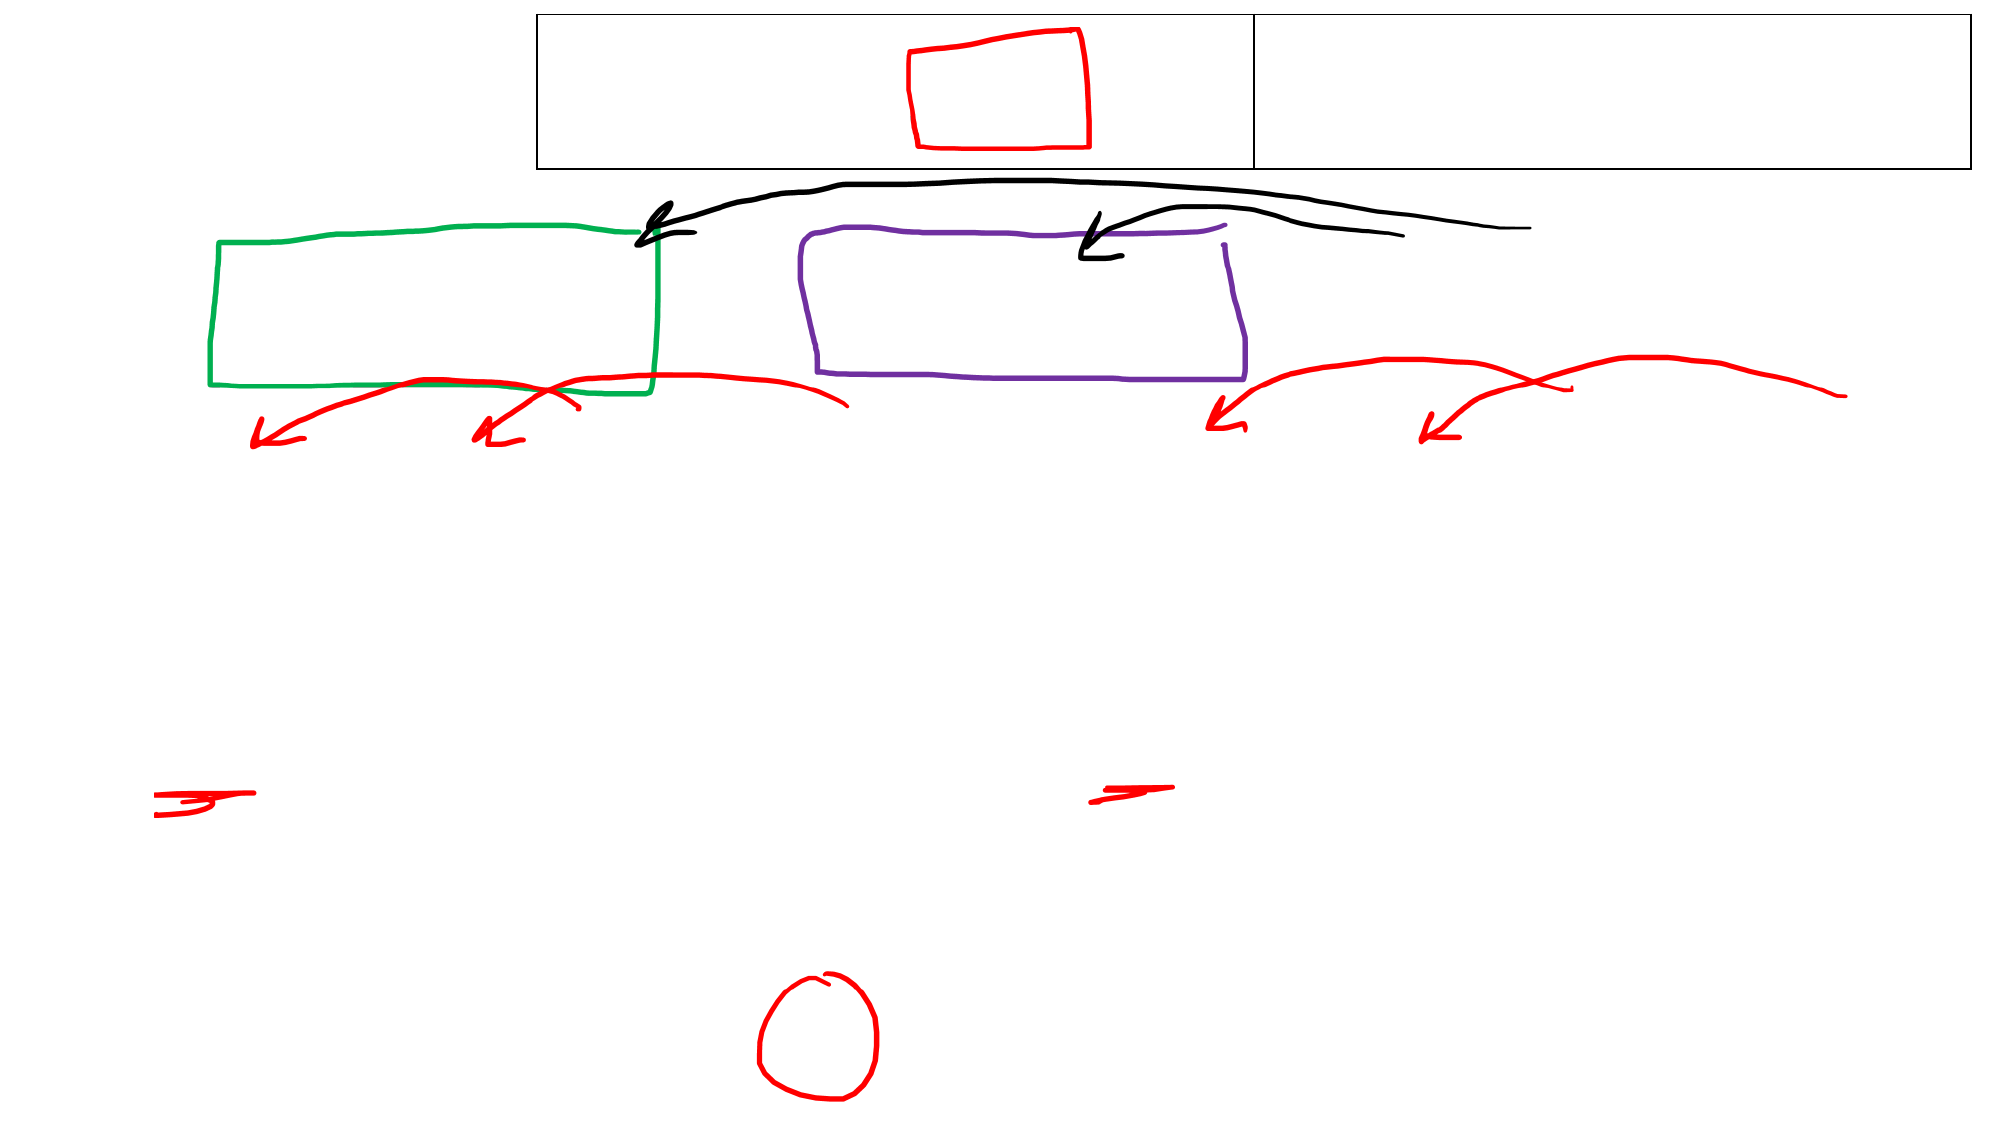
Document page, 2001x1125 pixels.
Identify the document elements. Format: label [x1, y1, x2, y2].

picture [154, 27, 1857, 1110]
